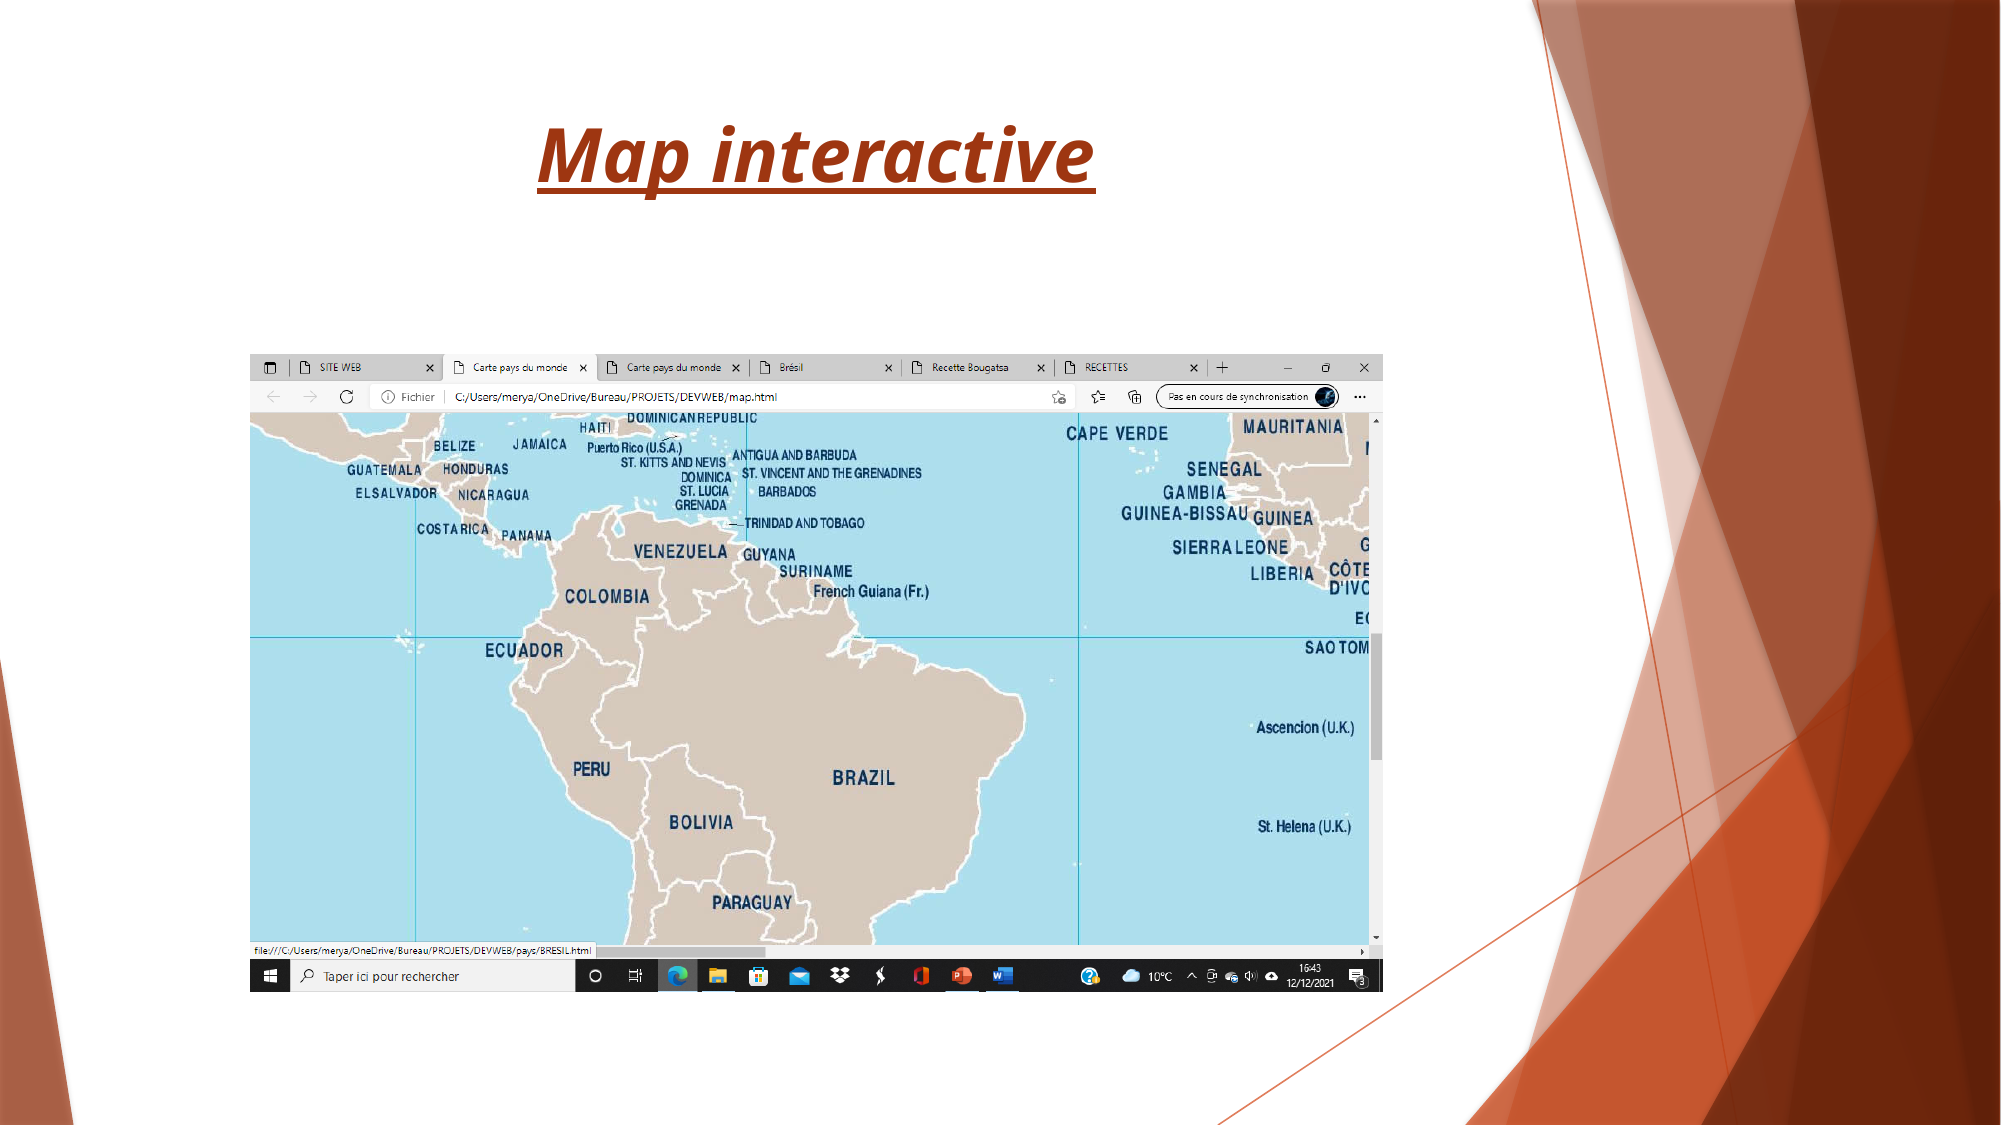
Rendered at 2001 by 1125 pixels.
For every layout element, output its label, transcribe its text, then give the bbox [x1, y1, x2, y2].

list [249, 353, 1384, 992]
title Map interactive [111, 99, 1522, 317]
